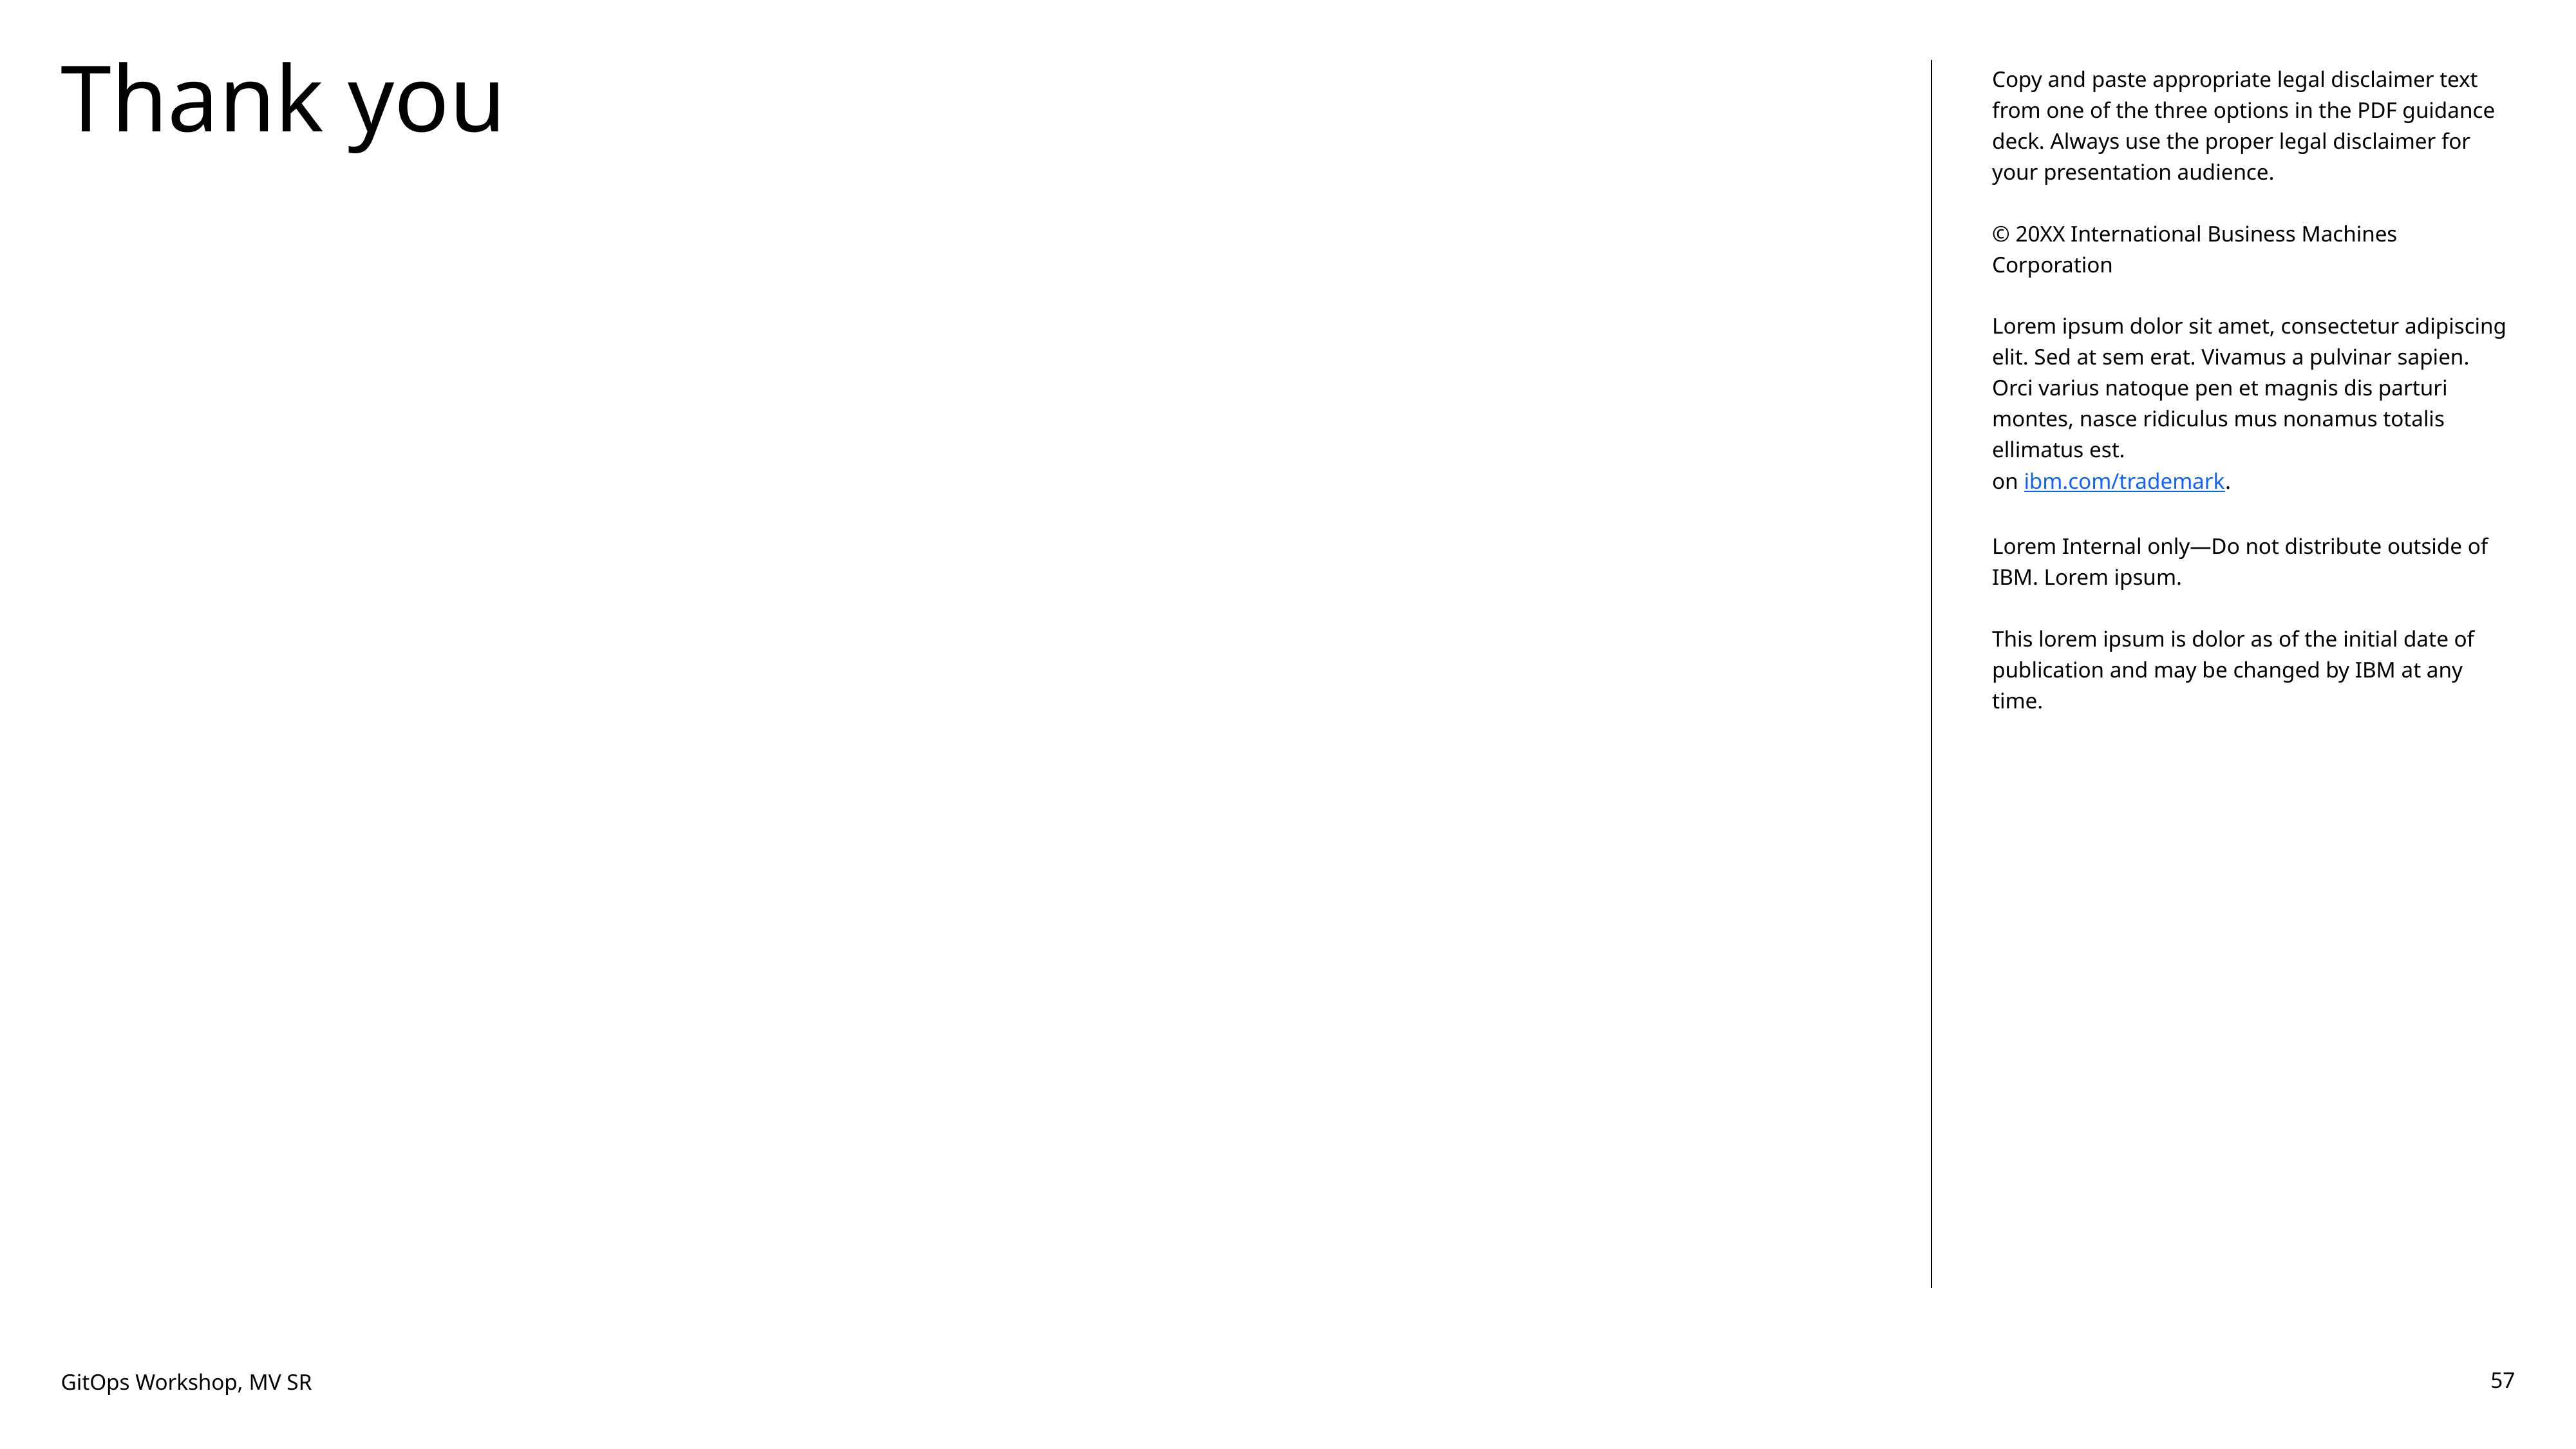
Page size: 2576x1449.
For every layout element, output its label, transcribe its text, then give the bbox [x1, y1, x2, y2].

footer GitOps Workshop, MV SR [61, 1354, 585, 1394]
list Thank you [60, 40, 585, 343]
slide_number 57 [2486, 1368, 2515, 1395]
list Copy and paste appropriate legal disclaimer text from one of the three options in the PDF guidance deck. Always use the proper legal disclaimer for your presentation audience. © 20XX International Business Machines Corporation Lorem ipsum dolor sit amet, consectetur adipiscing elit. Sed at sem erat. Vivamus a pulvinar sapien. Orci varius natoque pen et magnis dis parturi montes, nasce ridiculus mus nonamus totalis ellimatus est. on ibm.com/trademark. Lorem Internal only—Do not distribute outside of IBM. Lorem ipsum. This lorem ipsum is dolor as of the initial date of publication and may be changed by IBM at any time. [1991, 60, 2516, 1289]
